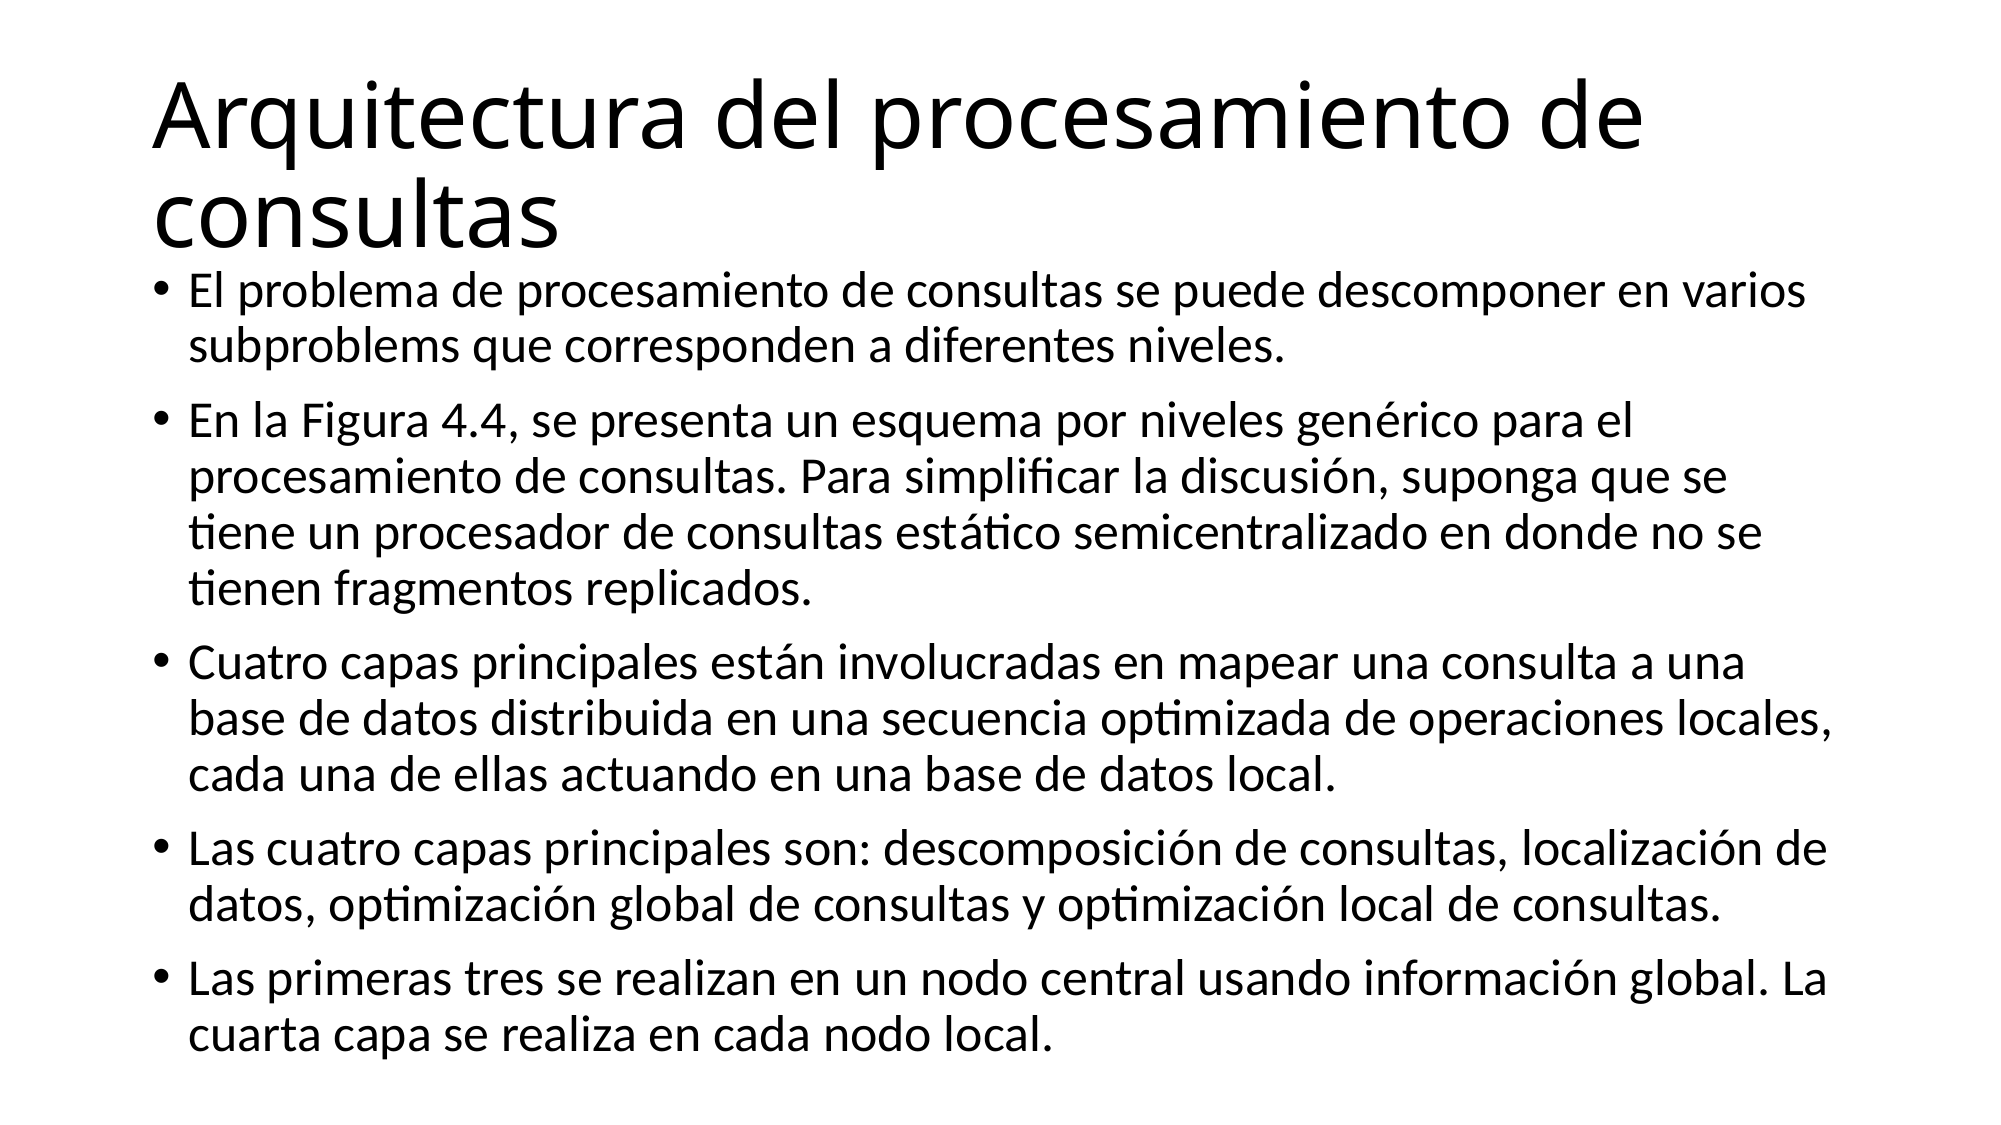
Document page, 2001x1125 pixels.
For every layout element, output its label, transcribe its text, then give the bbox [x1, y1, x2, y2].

title Arquitectura del procesamiento de consultas [137, 59, 1863, 254]
list El problema de procesamiento de consultas se puede descomponer en varios subproblems que corresponden a diferentes niveles. En la Figura 4.4, se presenta un esquema por niveles genérico para el procesamiento de consultas. Para simplificar la discusión, suponga que se tiene un procesador de consultas estático semicentralizado en donde no se tienen fragmentos replicados. Cuatro capas principales están involucradas en mapear una consulta a una base de datos distribuida en una secuencia optimizada de operaciones locales, cada una de ellas actuando en una base de datos local. Las cuatro capas principales son: descomposición de consultas, localización de datos, optimización global de consultas y optimización local de consultas. Las primeras tres se realizan en un nodo central usando información global. La cuarta capa se realiza en cada nodo local. [137, 254, 1863, 1083]
